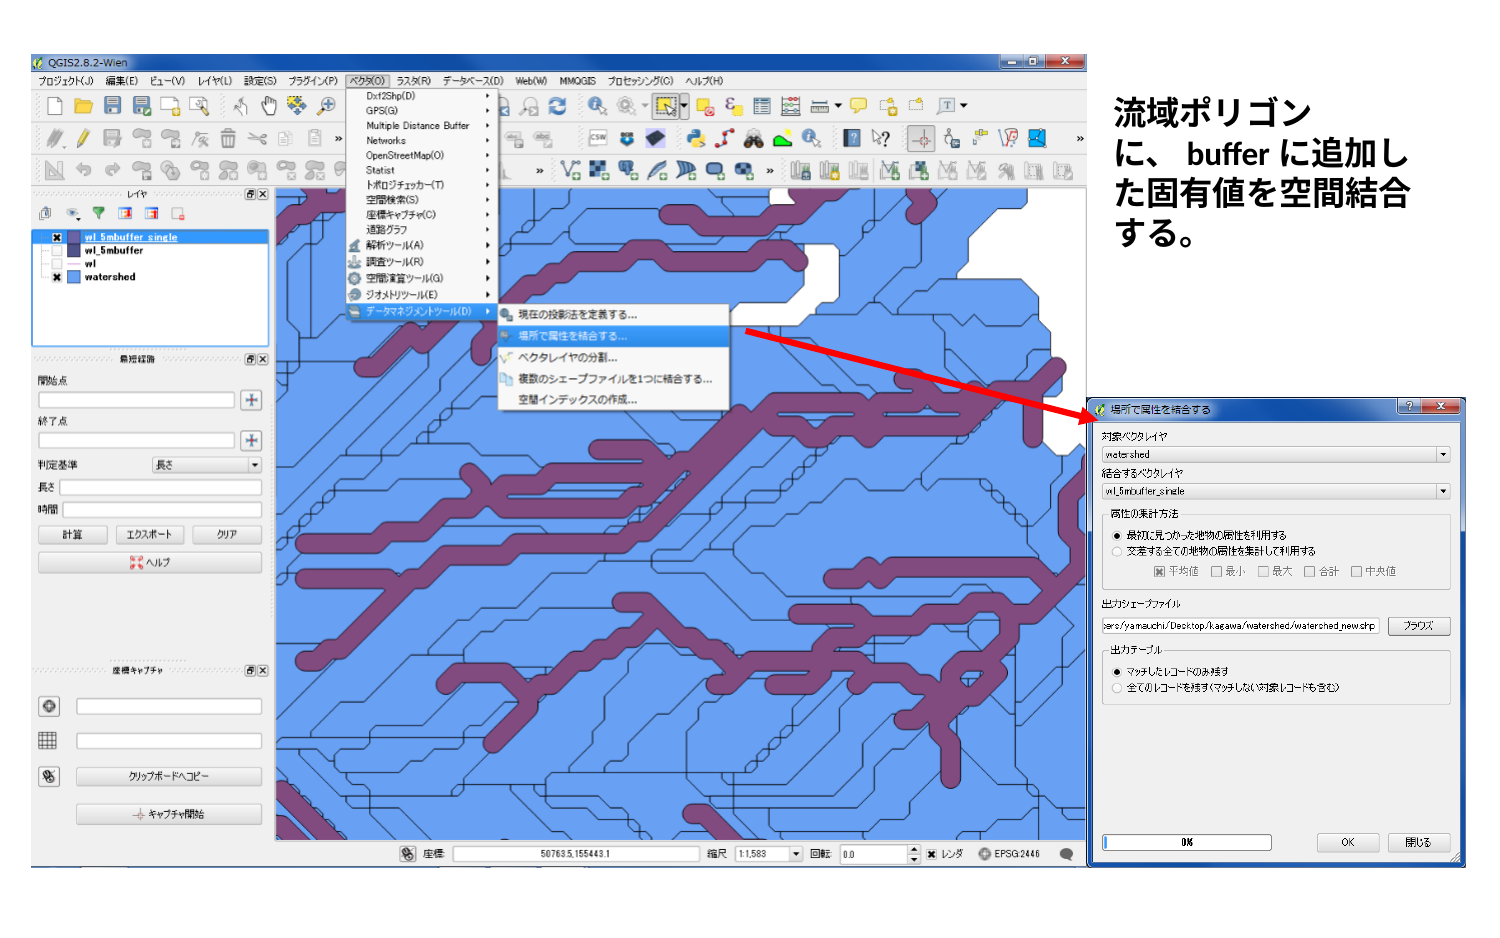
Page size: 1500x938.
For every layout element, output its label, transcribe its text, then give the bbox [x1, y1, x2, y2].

picture [31, 54, 1466, 868]
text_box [745, 330, 1099, 421]
text_box 流域ポリゴンに、bufferに追加した固有値を空間結合する。 [1098, 84, 1455, 260]
